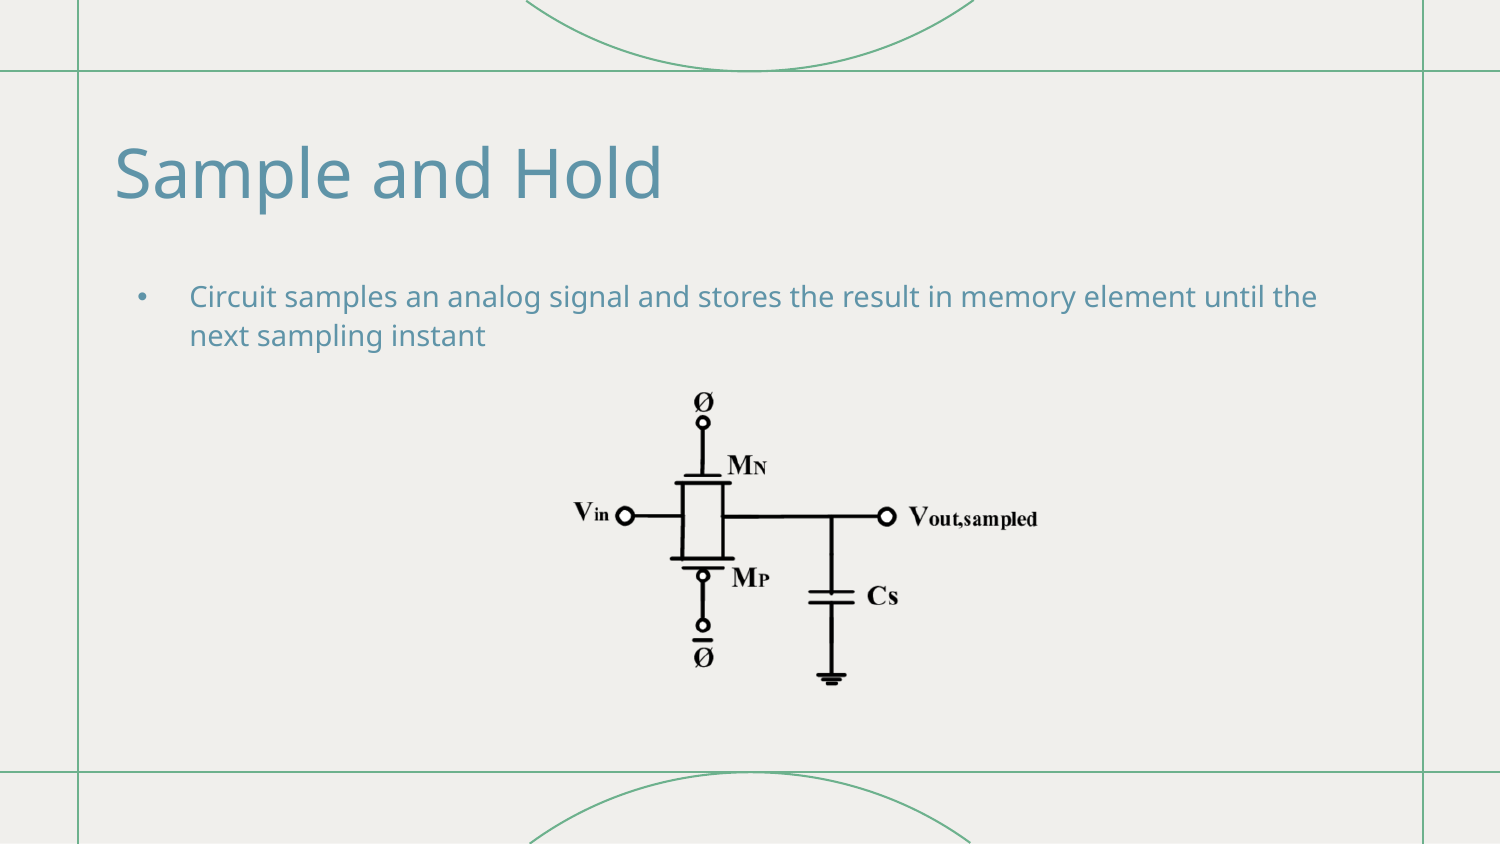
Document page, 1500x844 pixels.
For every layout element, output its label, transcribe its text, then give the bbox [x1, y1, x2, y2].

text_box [356, 374, 1144, 720]
title Sample and Hold [103, 89, 1397, 253]
list Circuit samples an analog signal and stores the result in memory element until the next sampling instant [103, 269, 1397, 740]
